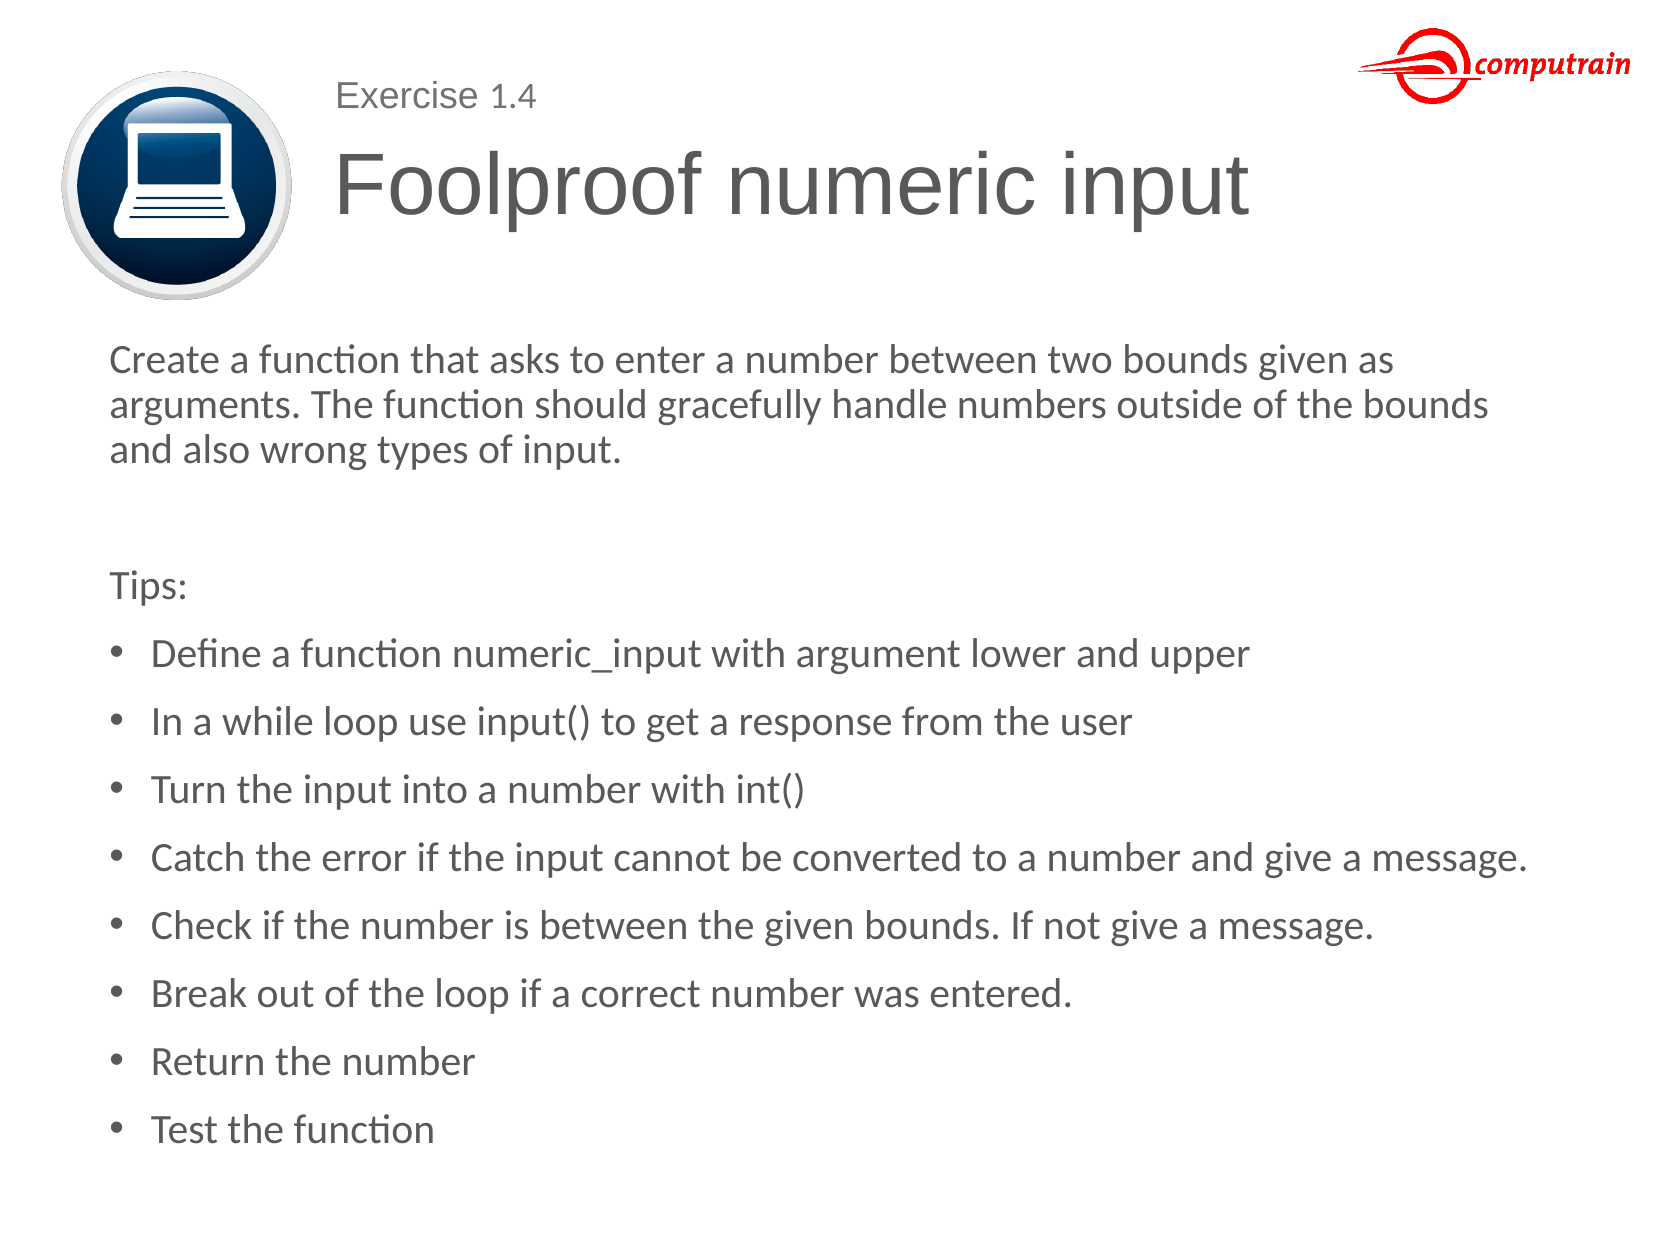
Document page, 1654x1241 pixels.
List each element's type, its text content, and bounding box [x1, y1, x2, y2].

picture [58, 71, 296, 300]
picture [1358, 28, 1630, 104]
text_box Exercise 1.4 [320, 63, 723, 124]
title Foolproof numeric input [318, 66, 1560, 306]
list Create a function that asks to enter a number between two bounds given as arguments. The function should gracefully handle numbers outside of the bounds and also wrong types of input. Tips: Define a function numeric_input with argument lower and upper In a while loop use input() to get a response from the user Turn the input into a number with int() Catch the error if the input cannot be converted to a number and give a message. Check if the number is between the given bounds. If not give a message. Break out of the loop if a correct number was entered. Return the number Test the function [94, 330, 1560, 1223]
